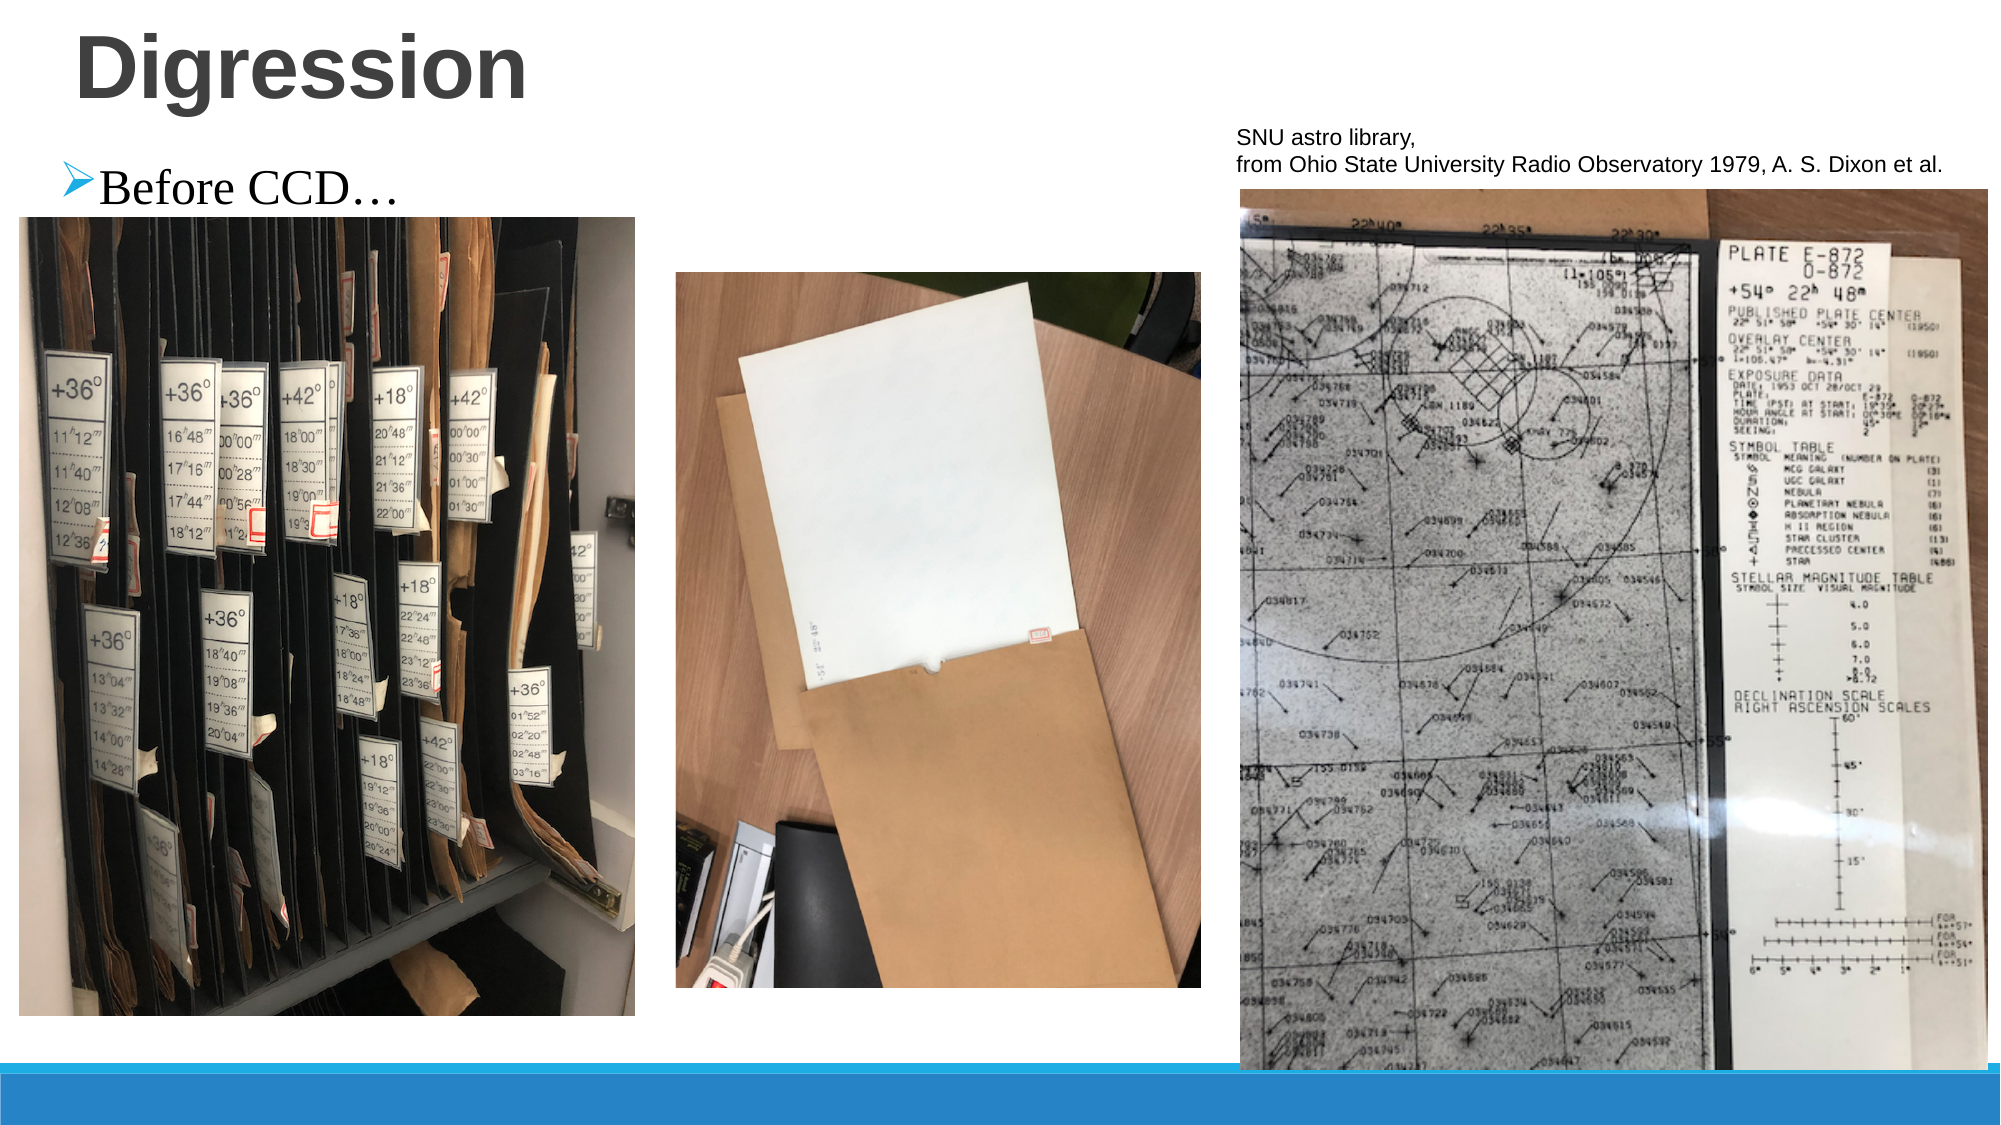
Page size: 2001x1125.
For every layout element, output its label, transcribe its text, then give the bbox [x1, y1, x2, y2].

picture [1239, 189, 1988, 1071]
list Before CCD… [59, 153, 1945, 1015]
picture [18, 216, 636, 1016]
text_box SNU astro library, from Ohio State University Radio Observatory 1979, A. S. Dixon et al. [1221, 114, 1966, 185]
title Digression [59, 17, 1945, 125]
picture [674, 271, 1201, 989]
